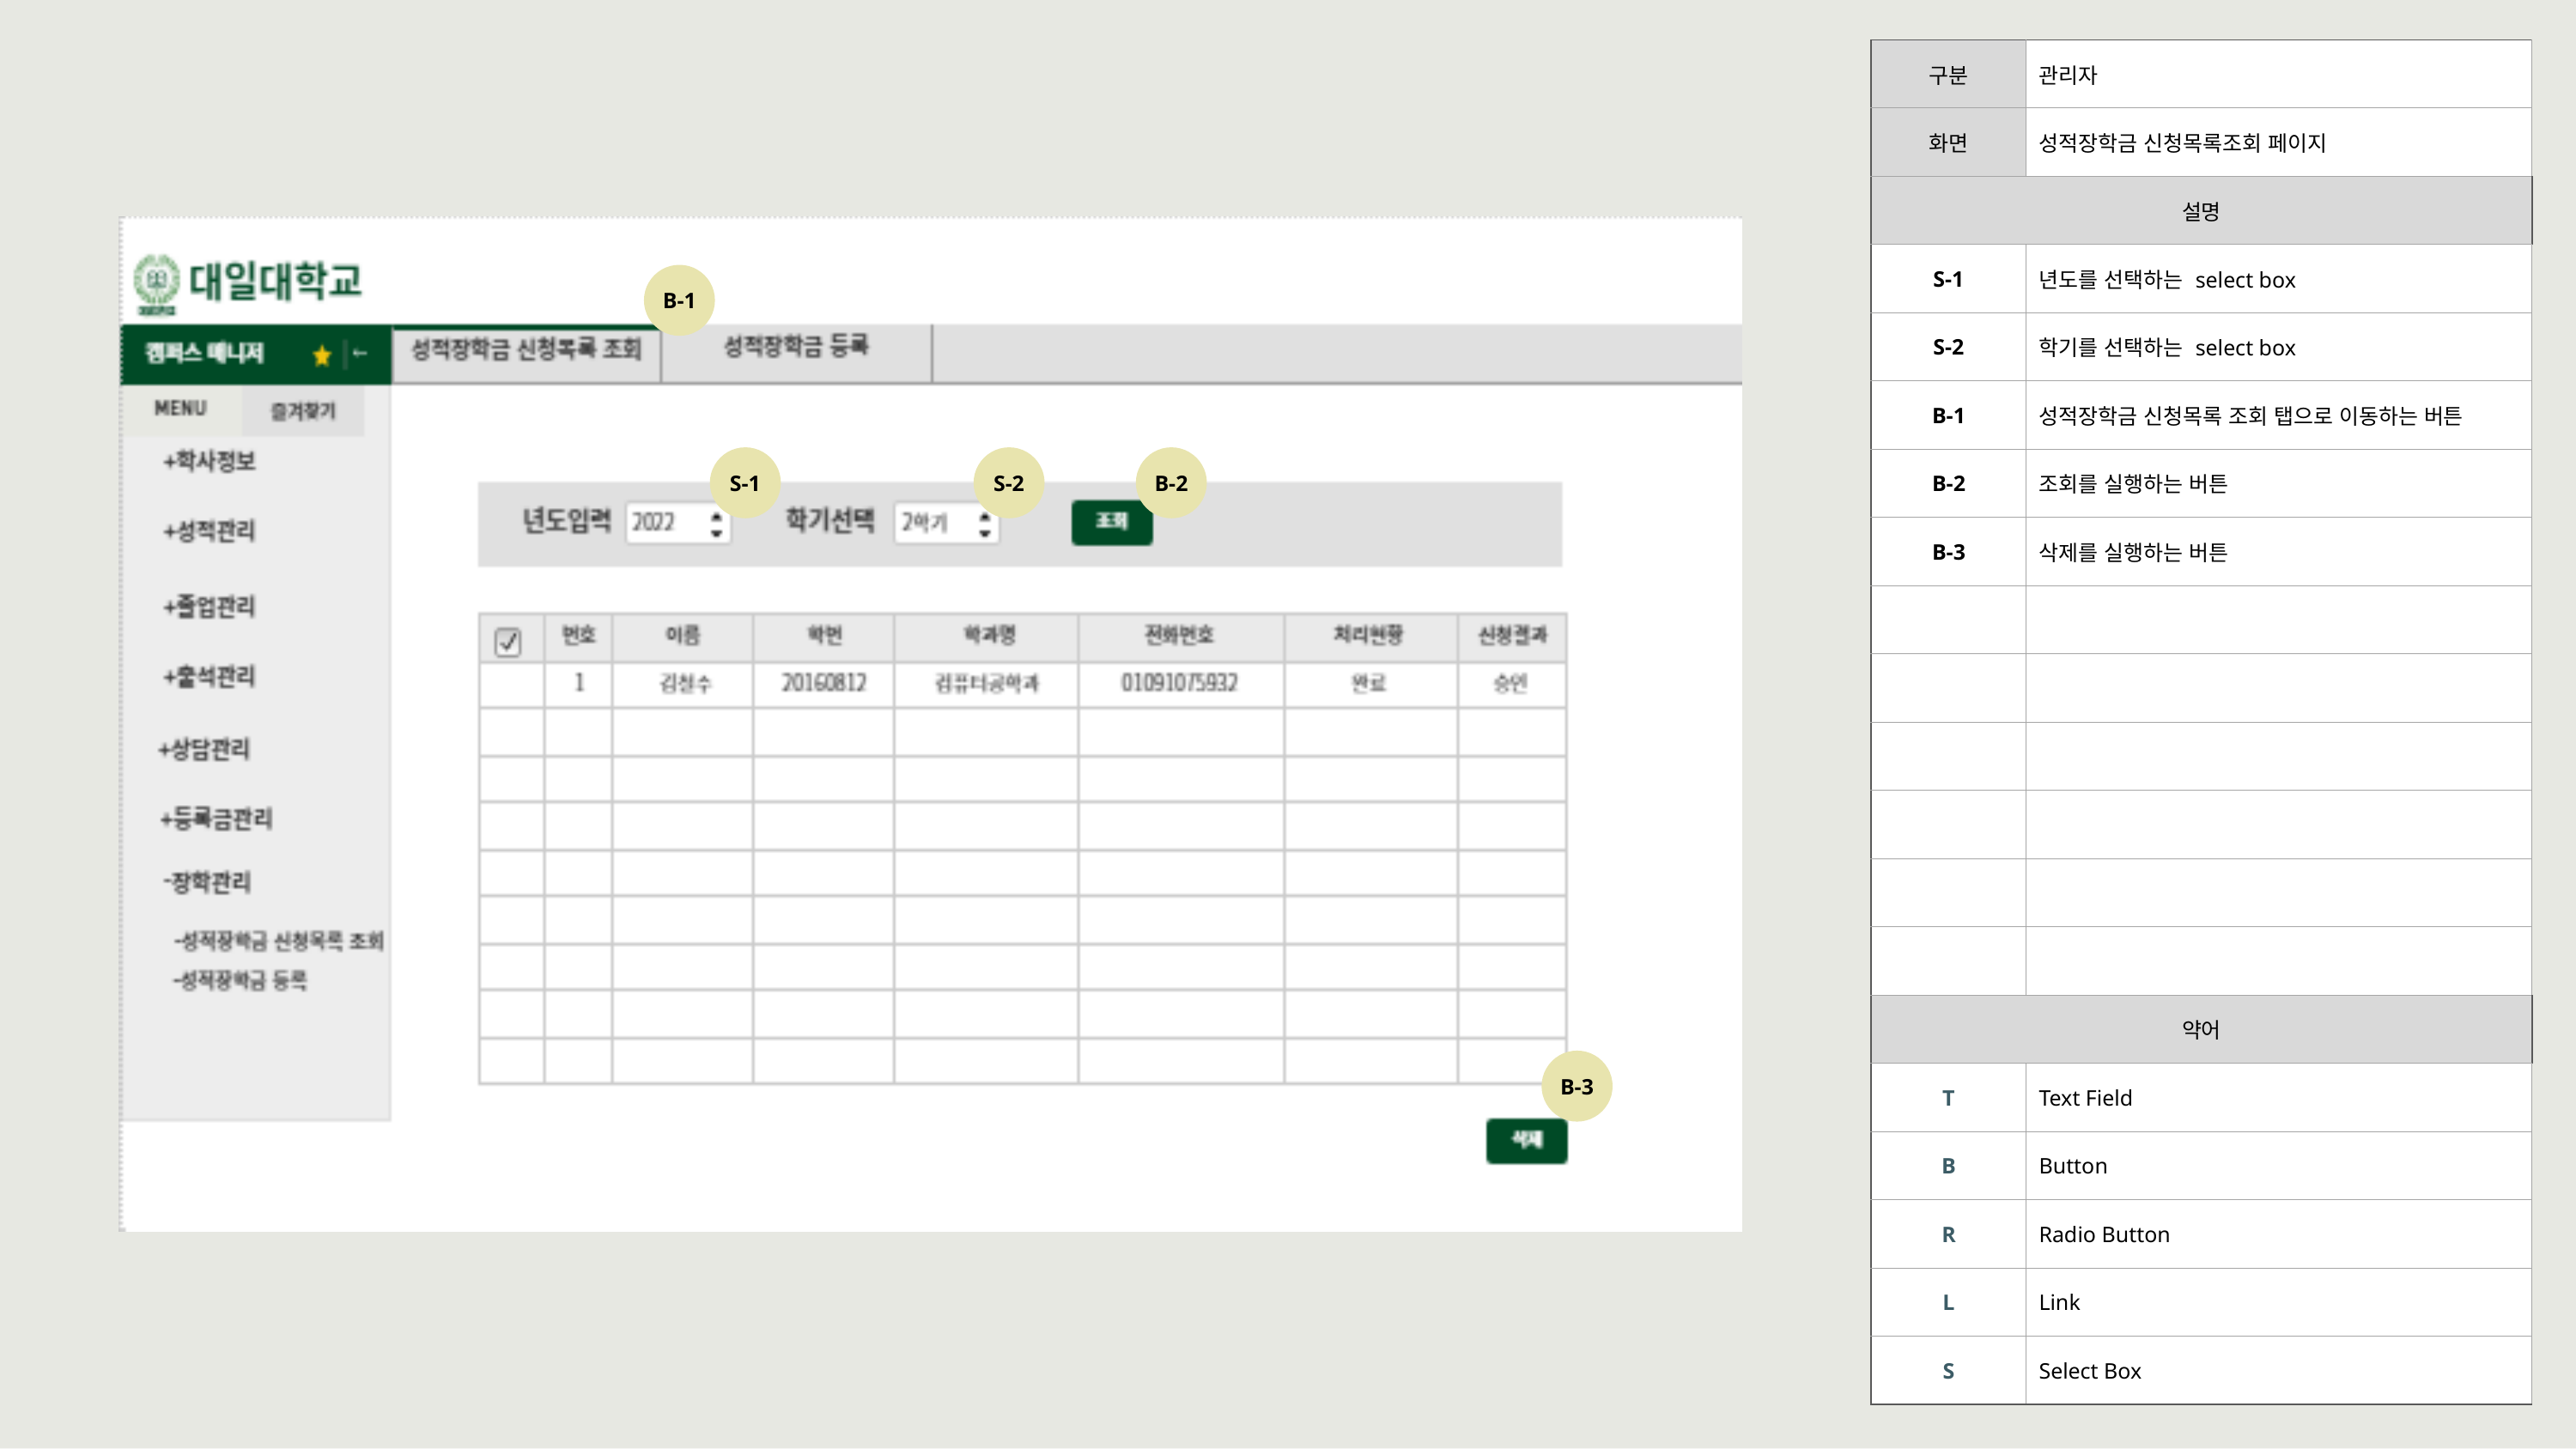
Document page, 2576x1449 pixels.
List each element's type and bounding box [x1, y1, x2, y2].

table_cell [1872, 1269, 2026, 1336]
table_cell [1872, 586, 2026, 653]
table_cell [2026, 791, 2531, 858]
table_cell [1872, 108, 2026, 176]
table_cell [1872, 927, 2026, 995]
table_cell [1872, 381, 2026, 449]
table_cell [2026, 381, 2531, 449]
table_cell [2026, 518, 2531, 585]
table_cell [1872, 313, 2026, 380]
table_cell [2026, 450, 2531, 517]
table_cell [1872, 450, 2026, 517]
table_cell [1872, 791, 2026, 858]
table_cell [2026, 859, 2531, 926]
table_cell [1872, 177, 2531, 244]
picture [118, 216, 1742, 1232]
table_cell [2026, 108, 2531, 176]
table_cell [2026, 927, 2531, 995]
table_cell [1872, 1200, 2026, 1268]
table_cell [1872, 1337, 2026, 1404]
table_cell [2026, 1132, 2531, 1199]
table_cell [2026, 1337, 2531, 1404]
table_cell [2026, 245, 2531, 312]
table_cell [2026, 654, 2531, 722]
table_cell [1872, 518, 2026, 585]
table_header [2026, 40, 2531, 107]
table_cell [1872, 723, 2026, 790]
table_cell [2026, 1200, 2531, 1268]
text_box [0, 0, 2576, 1449]
table_cell [1872, 859, 2026, 926]
table_cell [2026, 313, 2531, 380]
table_cell [1872, 1132, 2026, 1199]
table_cell [2026, 1064, 2531, 1131]
table_cell [2026, 1269, 2531, 1336]
table_cell [1872, 245, 2026, 312]
table_cell [1872, 1064, 2026, 1131]
table_header [1872, 40, 2026, 107]
table_cell [1872, 654, 2026, 722]
table_cell [2026, 586, 2531, 653]
table_cell [1872, 996, 2531, 1063]
table_cell [2026, 723, 2531, 790]
